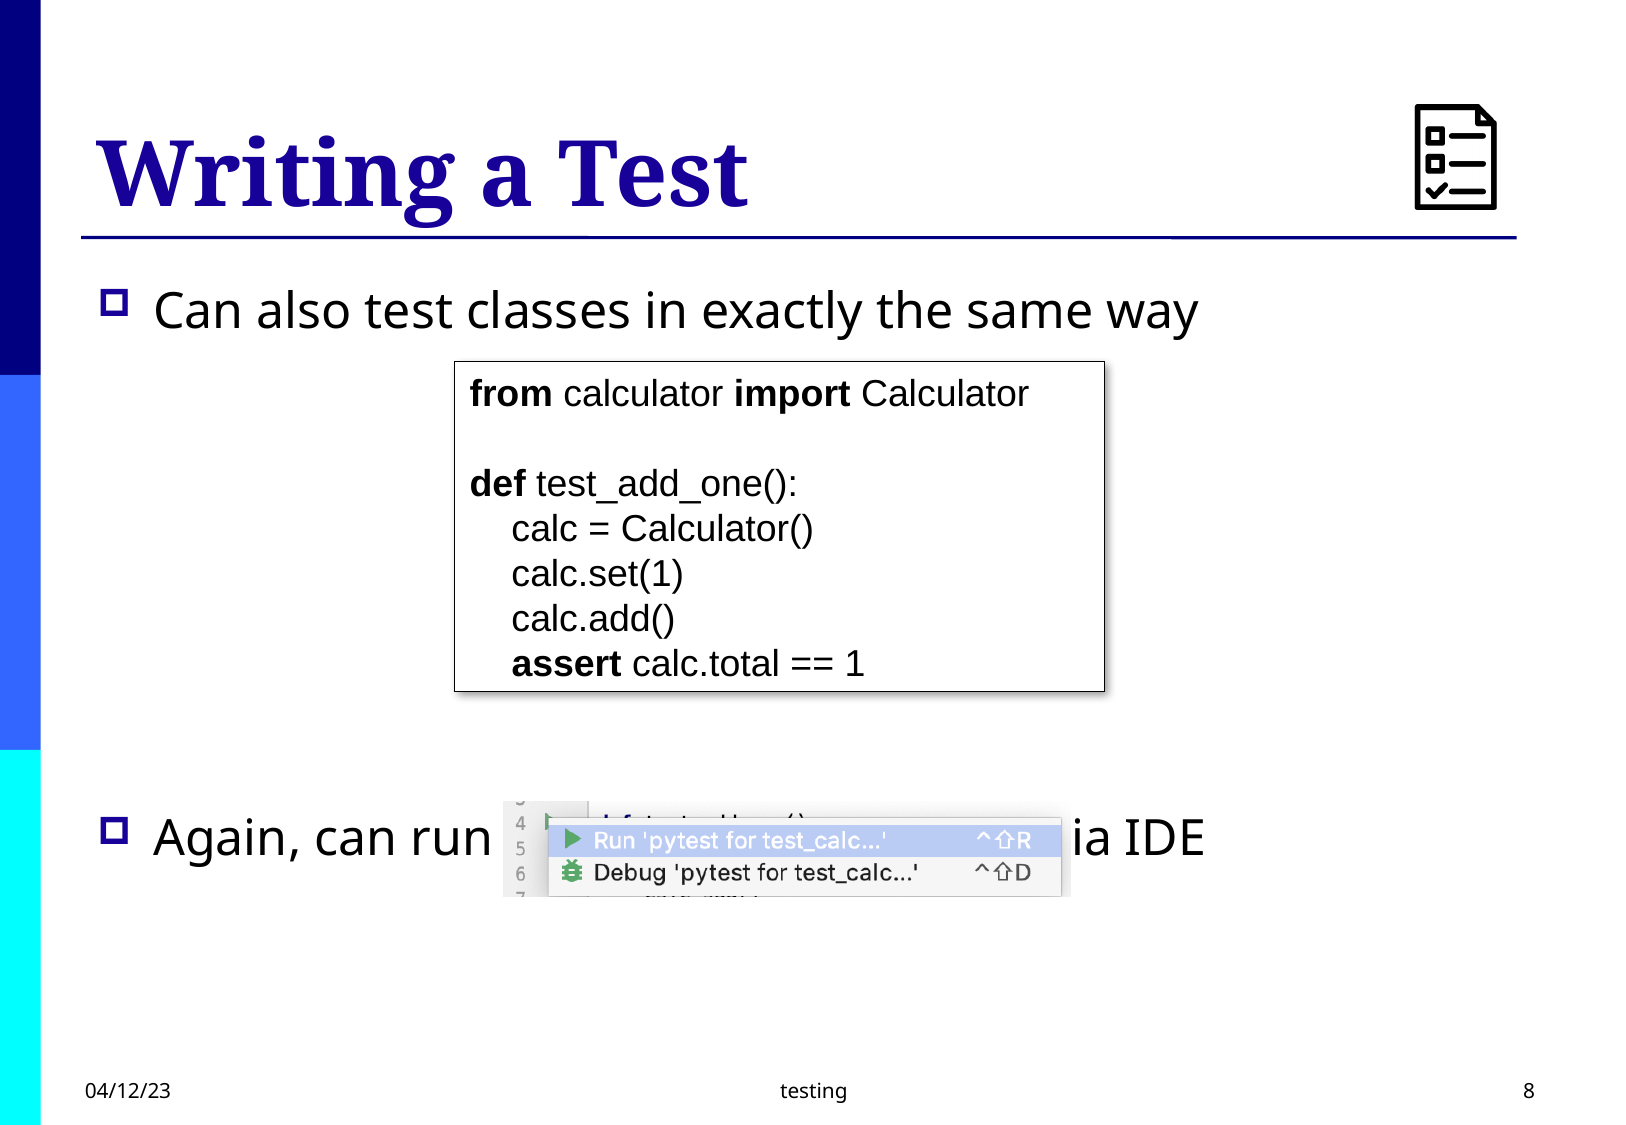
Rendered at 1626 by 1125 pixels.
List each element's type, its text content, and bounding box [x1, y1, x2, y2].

list Can also test classes in exactly the same way Again, can run from command line or via IDE [82, 255, 1545, 976]
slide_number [70, 1070, 450, 1125]
picture [1402, 104, 1508, 210]
footer testing [556, 1070, 1071, 1125]
text_box from calculator import Calculator def test_add_one(): calc = Calculator() calc.set(1) calc.add() assert calc.total == 1 [454, 361, 1105, 692]
picture [503, 800, 1072, 897]
title Writing a Test [81, 45, 1544, 233]
slide_number 8 [1170, 1070, 1550, 1125]
